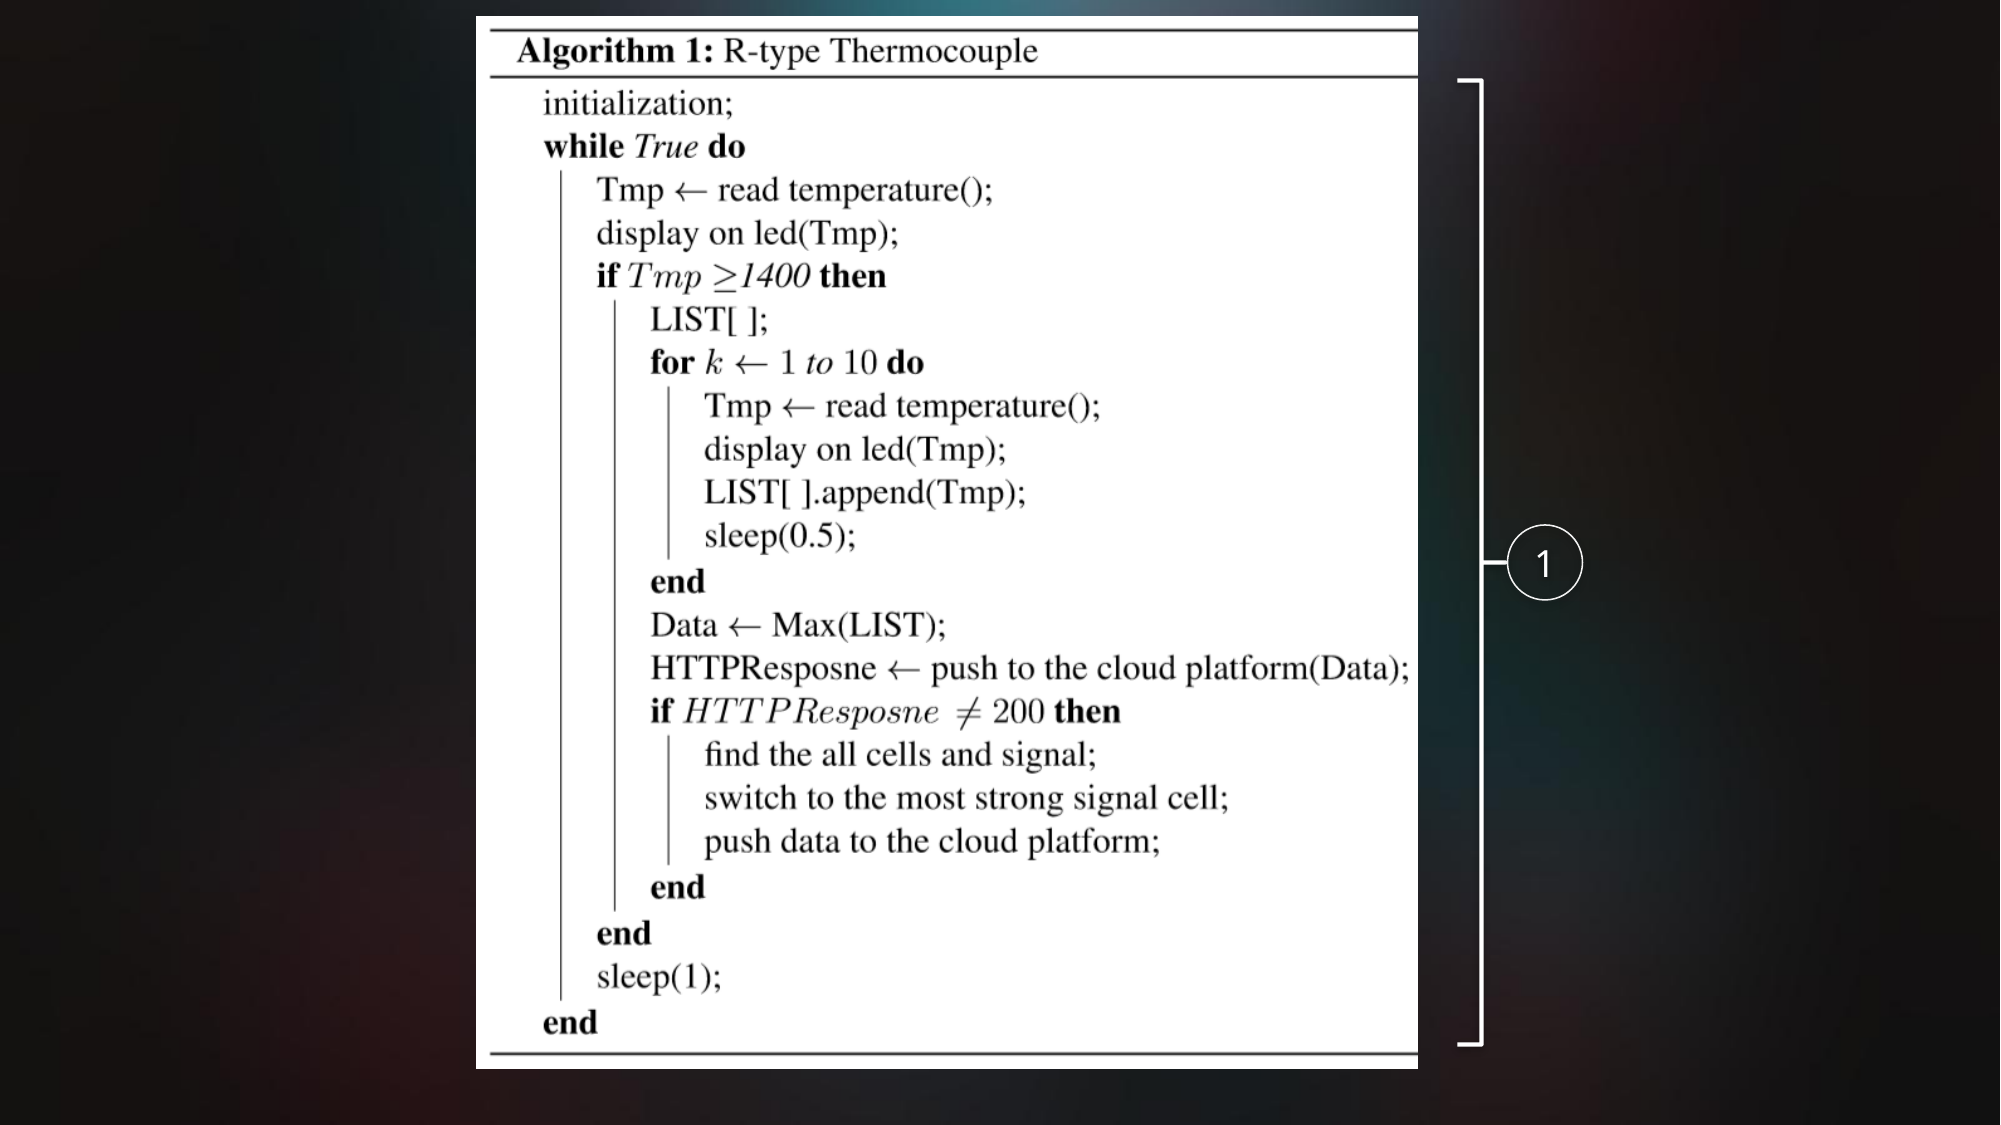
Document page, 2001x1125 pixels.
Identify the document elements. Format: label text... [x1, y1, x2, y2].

text_box [1457, 80, 1501, 1045]
text_box 1 [1507, 524, 1583, 600]
picture [0, 0, 2000, 1125]
